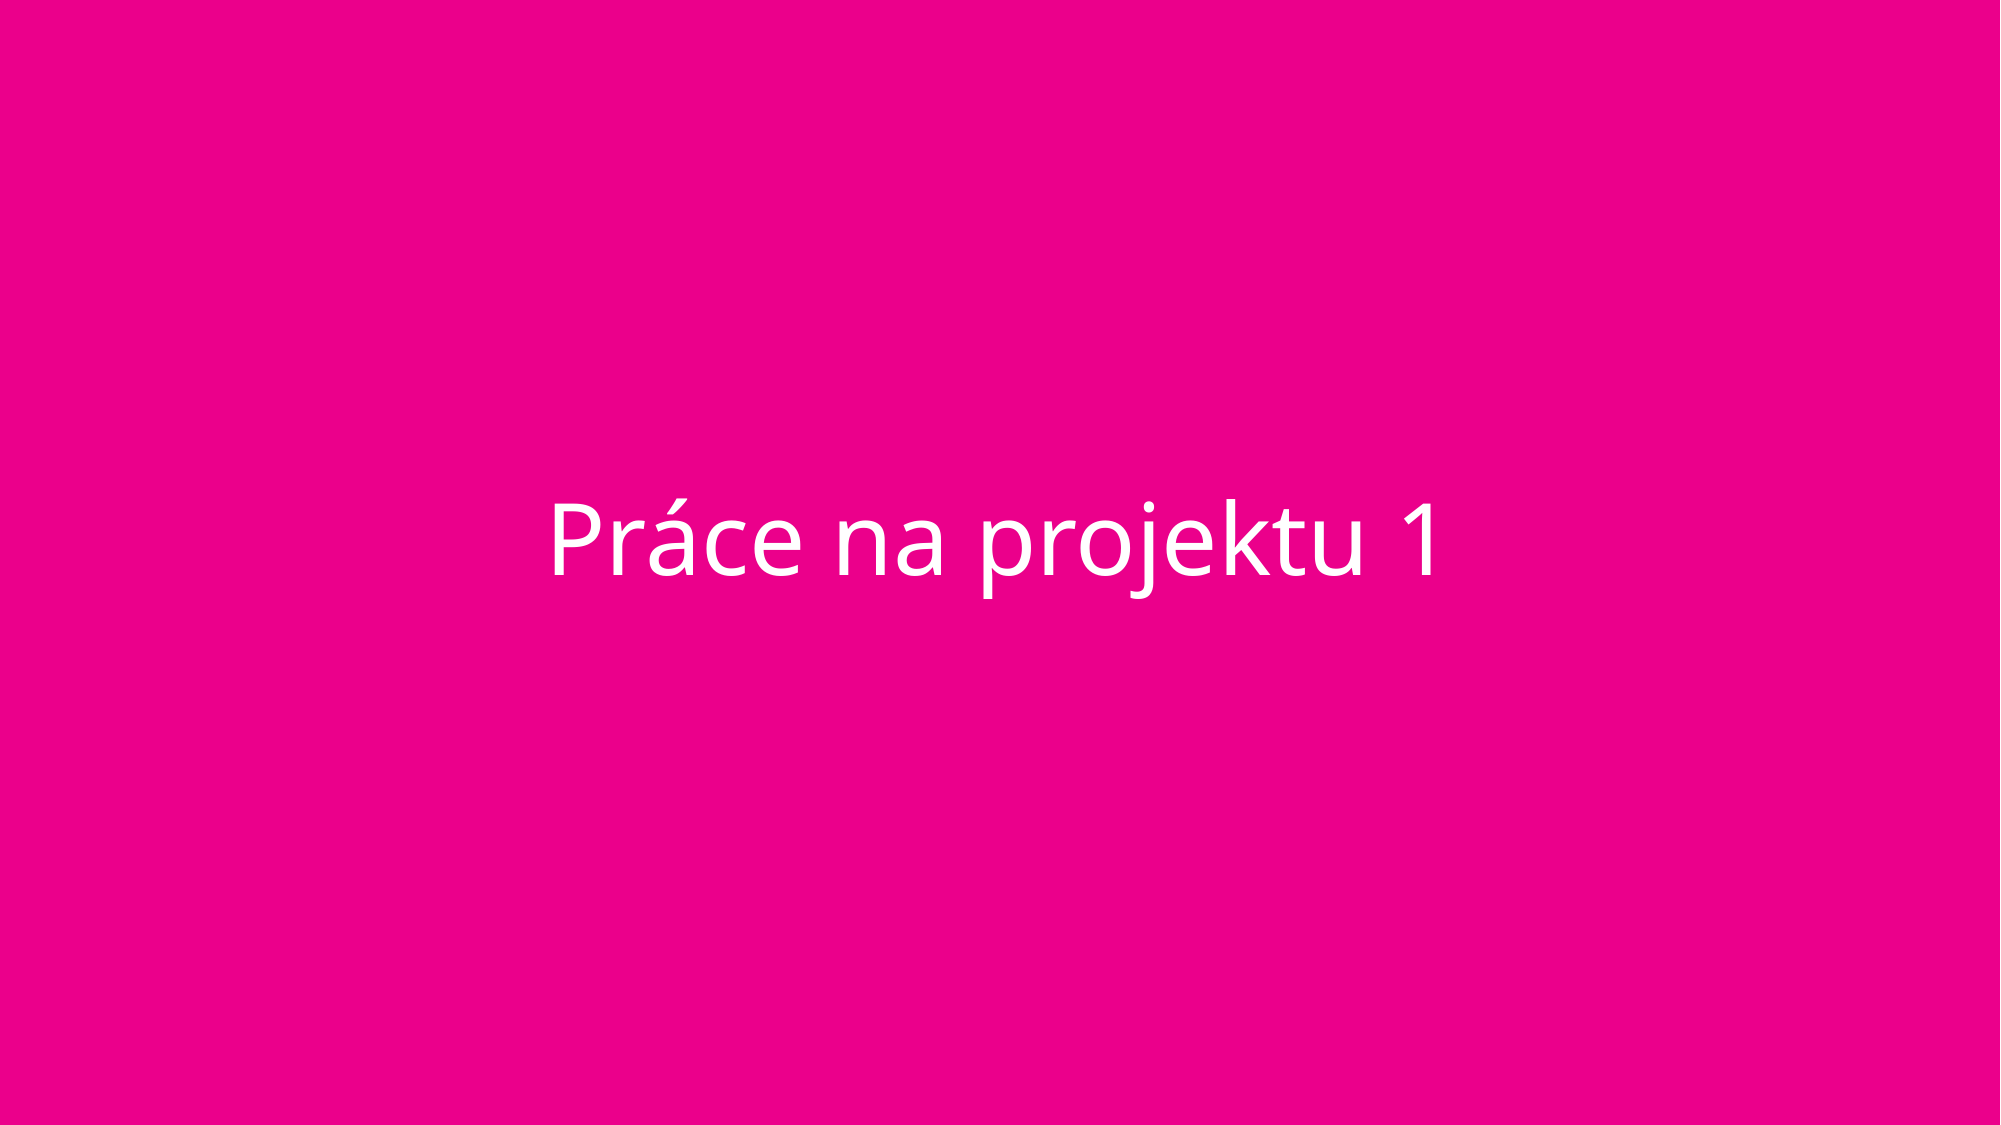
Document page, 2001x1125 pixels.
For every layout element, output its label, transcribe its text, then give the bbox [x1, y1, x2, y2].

title Práce na projektu 1 [177, 426, 1823, 660]
